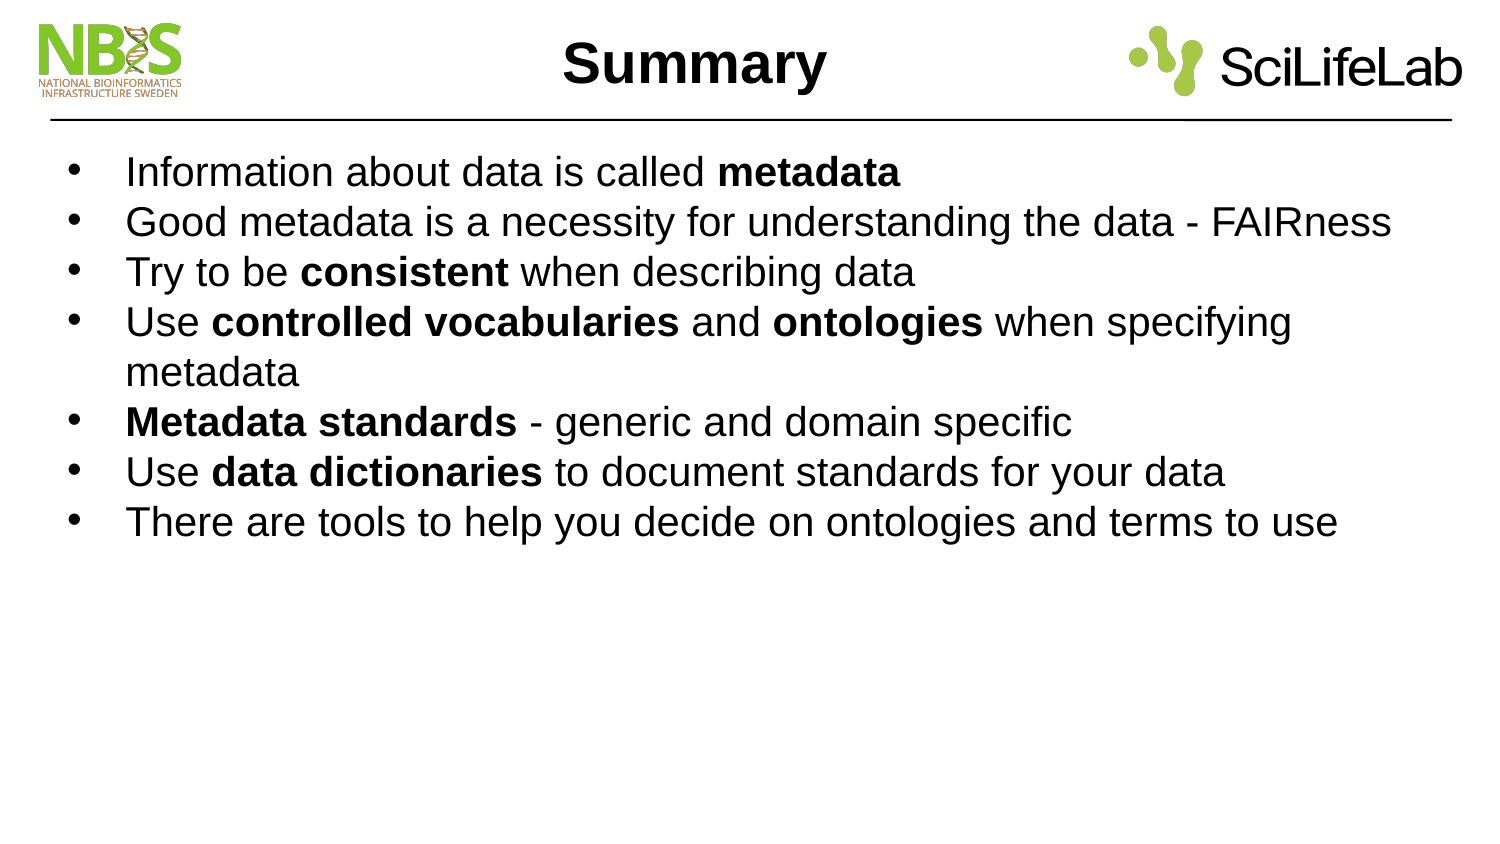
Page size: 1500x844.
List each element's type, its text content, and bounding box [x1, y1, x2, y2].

title Summary [249, 25, 1142, 104]
list Information about data is called metadata Good metadata is a necessity for understanding the data - FAIRness Try to be consistent when describing data Use controlled vocabularies and ontologies when specifying metadata Metadata standards - generic and domain specific Use data dictionaries to document standards for your data There are tools to help you decide on ontologies and terms to use [50, 144, 1452, 754]
picture [39, 23, 181, 97]
picture [1127, 24, 1464, 98]
